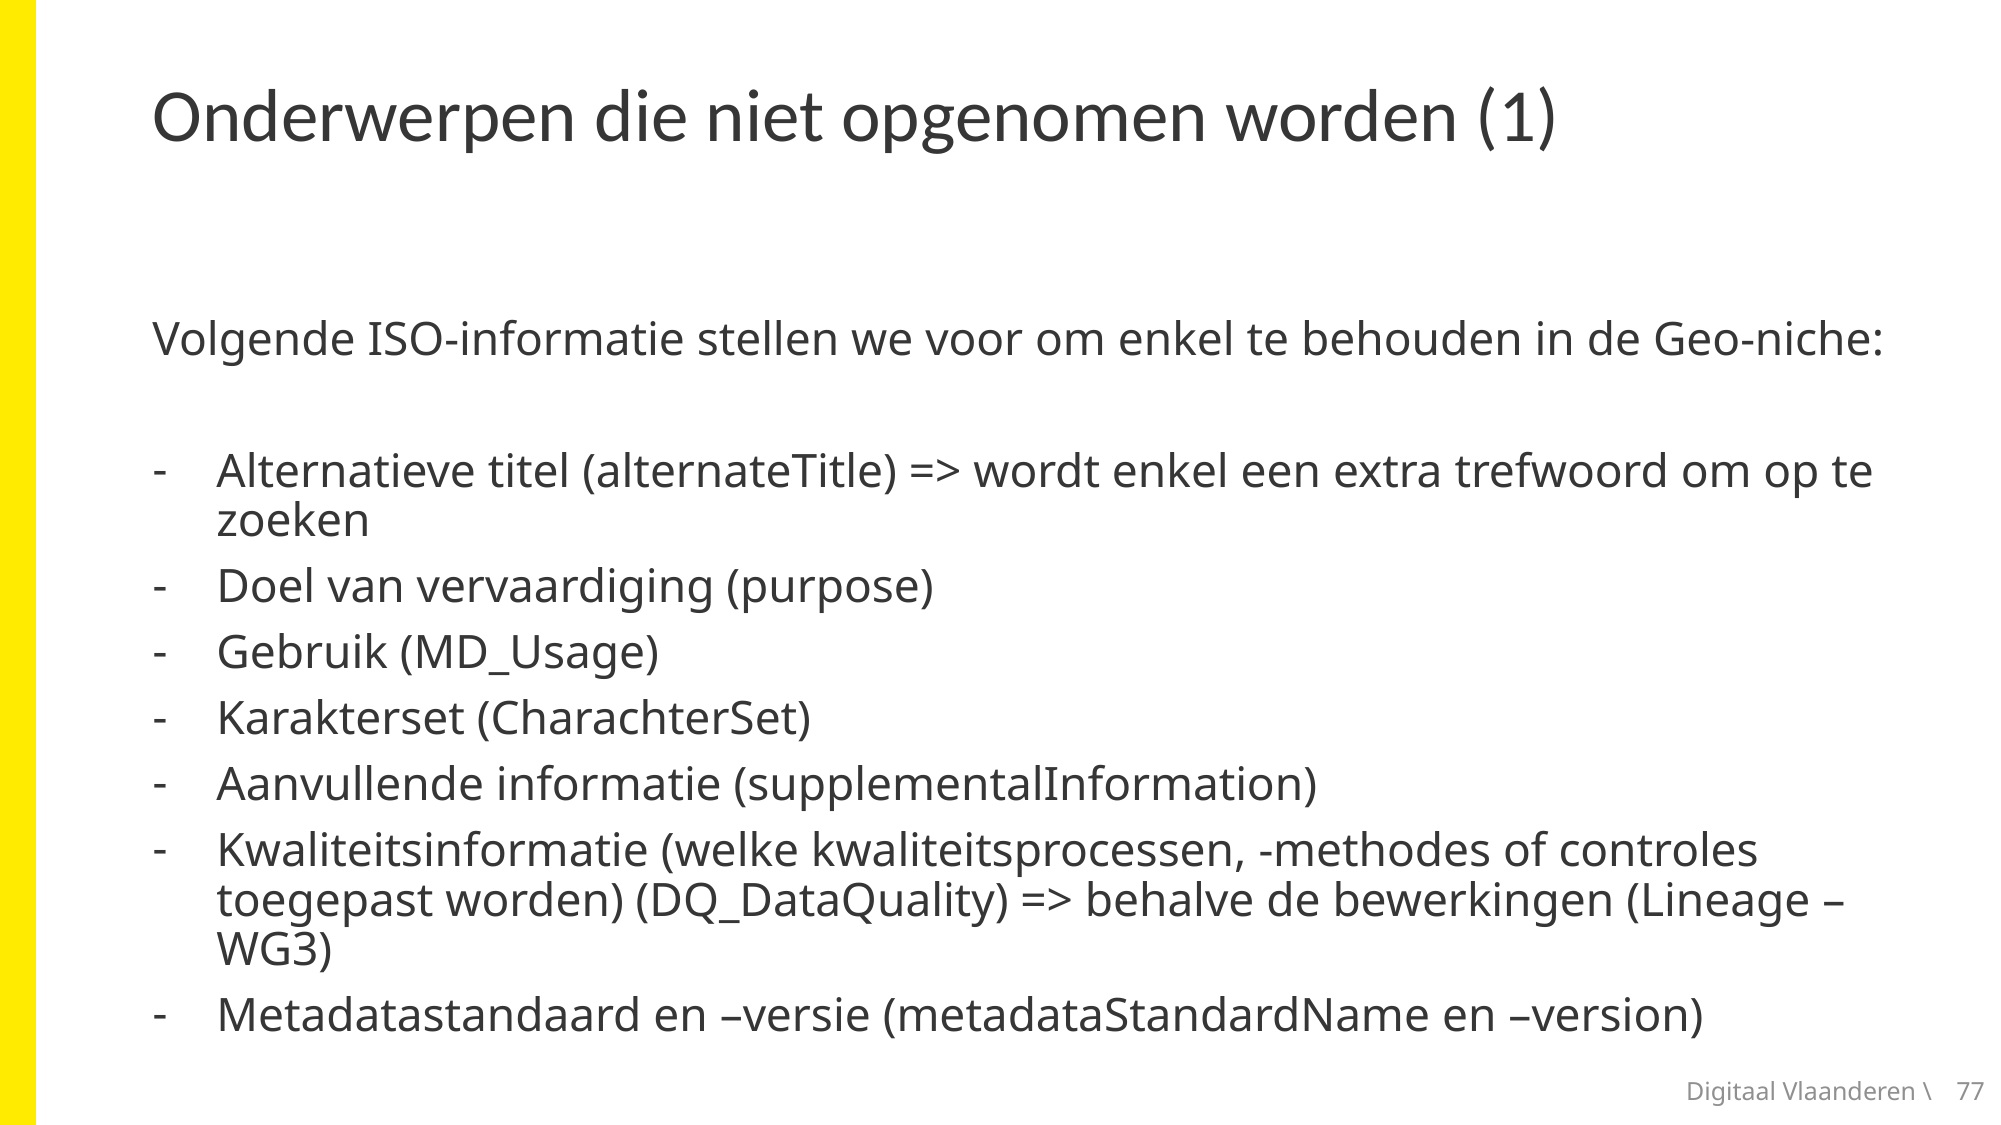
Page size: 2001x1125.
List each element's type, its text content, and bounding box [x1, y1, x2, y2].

slide_number 77 [1862, 1062, 2000, 1123]
list Volgende ISO-informatie stellen we voor om enkel te behouden in de Geo-niche: Alternatieve titel (alternateTitle) => wordt enkel een extra trefwoord om op te zoeken Doel van vervaardiging (purpose) Gebruik (MD_Usage) Karakterset (CharachterSet) Aanvullende informatie (supplementalInformation) Kwaliteitsinformatie (welke kwaliteitsprocessen, -methodes of controles toegepast worden) (DQ_DataQuality) => behalve de bewerkingen (Lineage – WG3) Metadatastandaard en –versie (metadataStandardName en –version) [137, 308, 1976, 1063]
title Onderwerpen die niet opgenomen worden (1) [137, 59, 1863, 176]
footer Digitaal Vlaanderen \ [1608, 1062, 1862, 1123]
